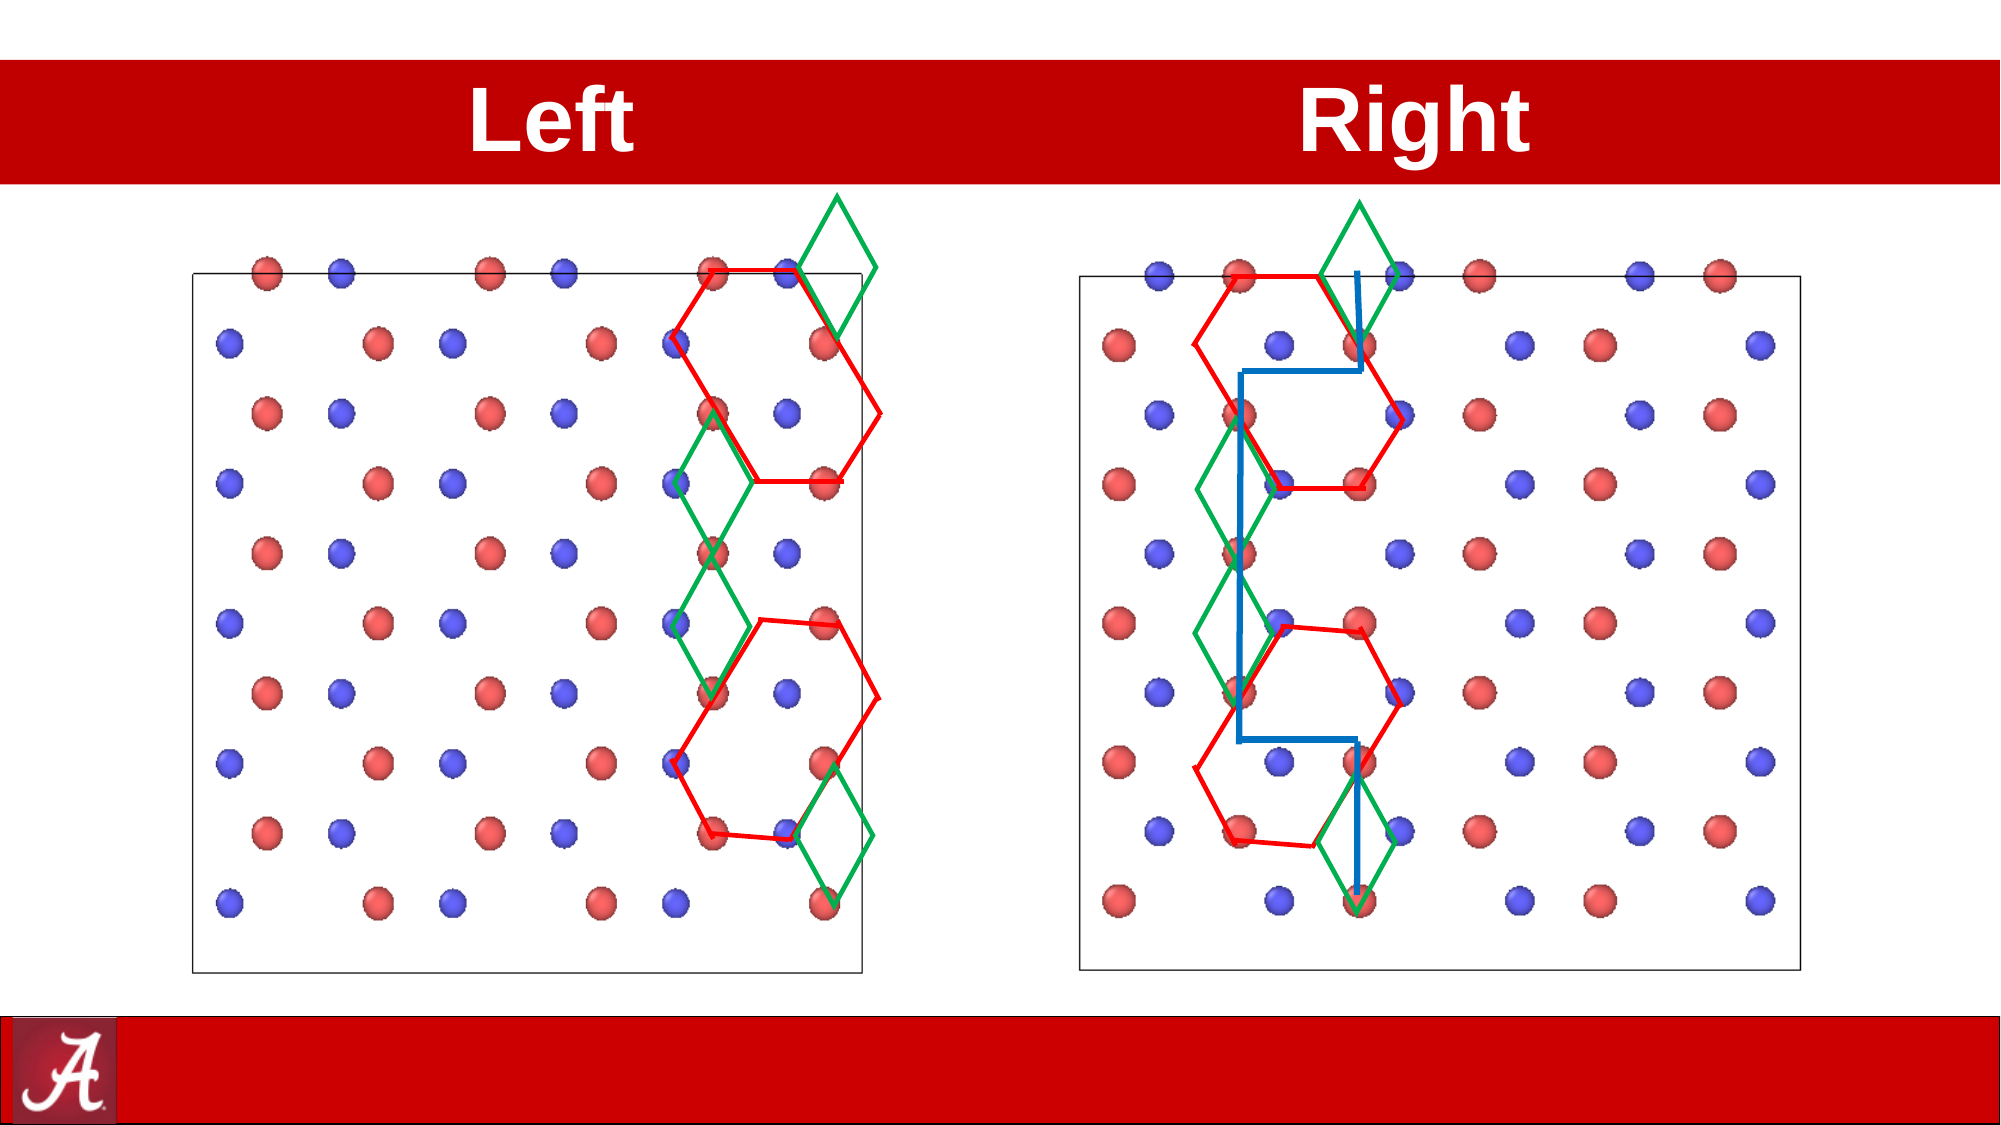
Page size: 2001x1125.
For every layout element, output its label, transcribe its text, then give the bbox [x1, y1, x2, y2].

picture [12, 1017, 117, 1124]
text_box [179, 196, 882, 992]
title Left Right [0, 59, 2000, 185]
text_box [1047, 203, 1827, 998]
